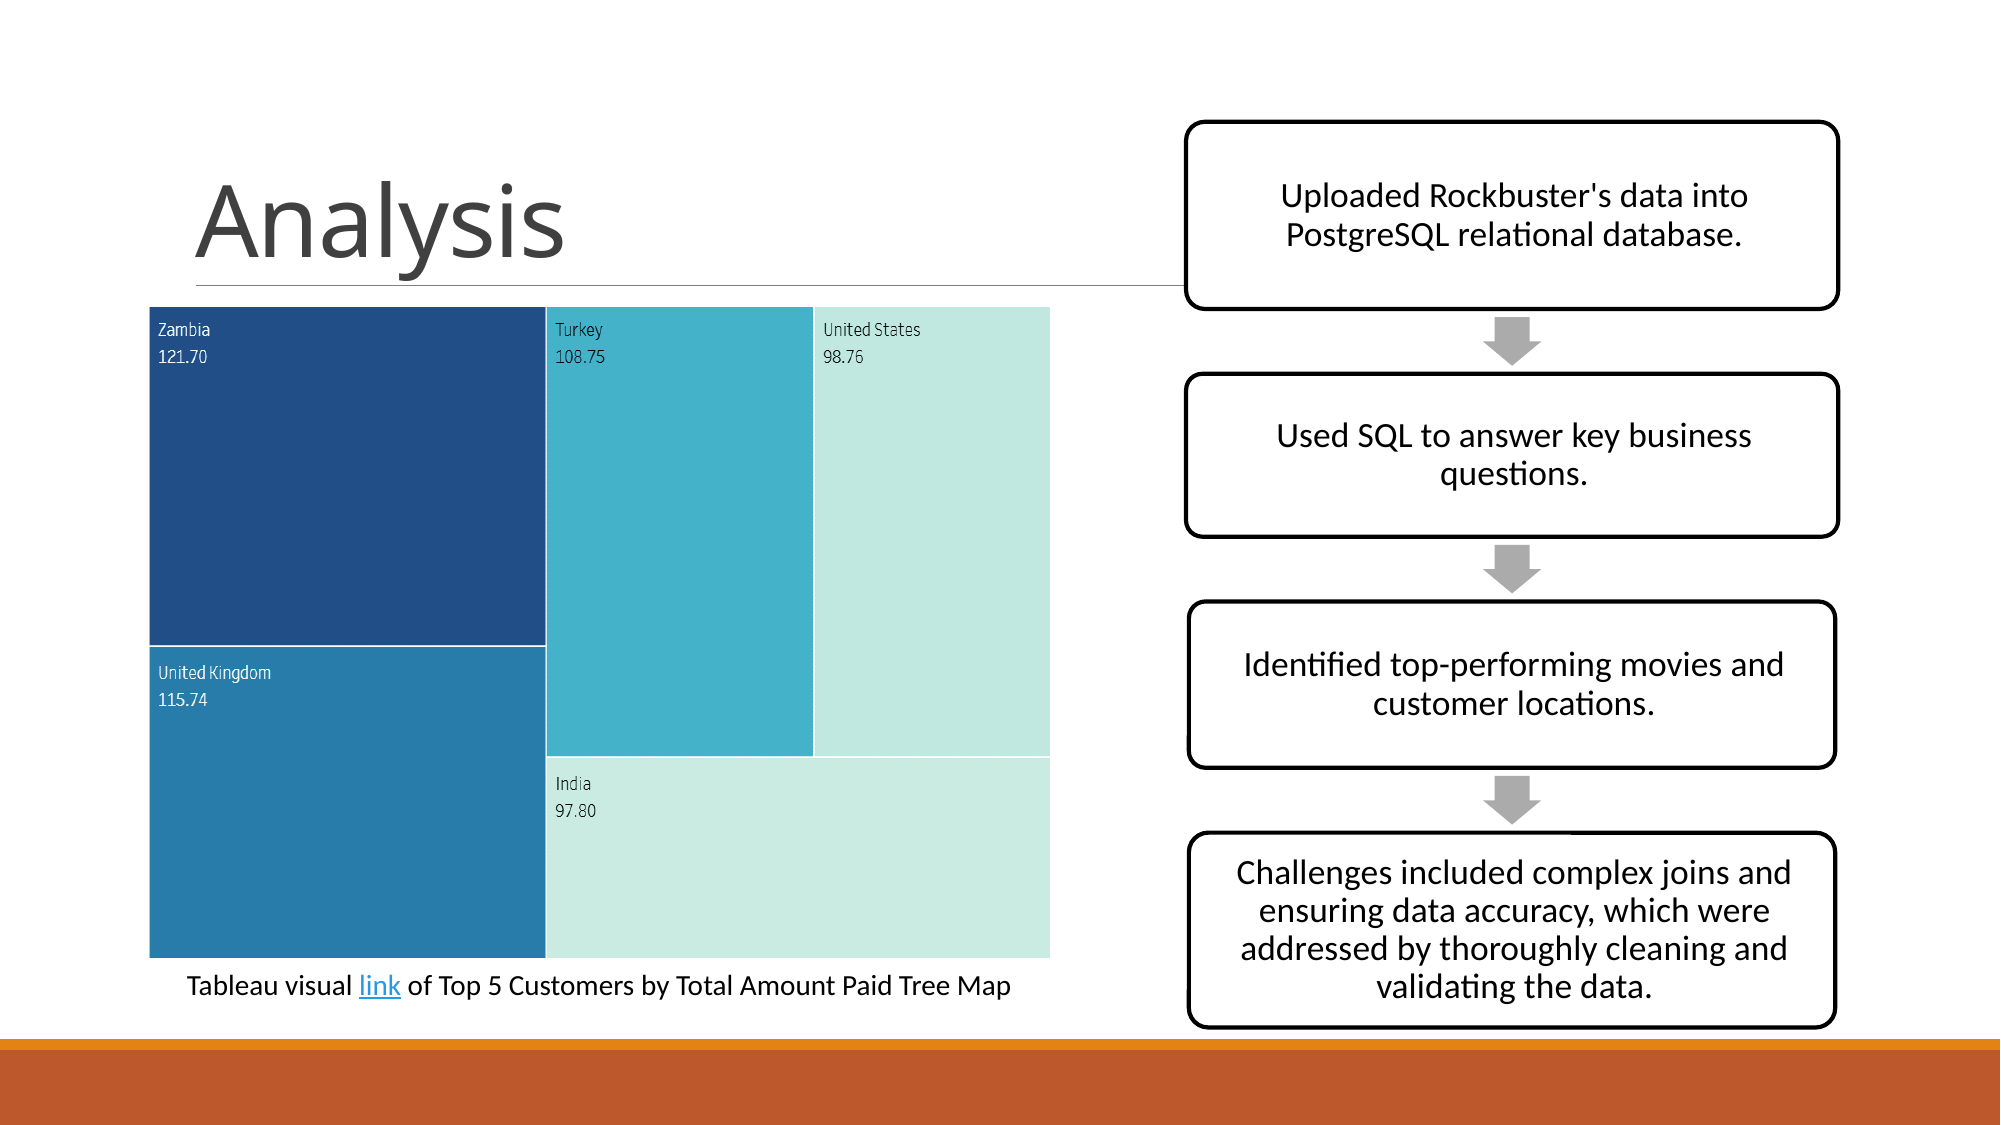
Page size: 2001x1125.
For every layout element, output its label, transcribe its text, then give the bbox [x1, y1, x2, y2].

picture [147, 307, 1051, 958]
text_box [1172, 120, 1852, 1029]
title Analysis [180, 47, 1830, 285]
text_box Tableau visual link of Top 5 Customers by Total Amount Paid Tree Map [148, 964, 1050, 1009]
